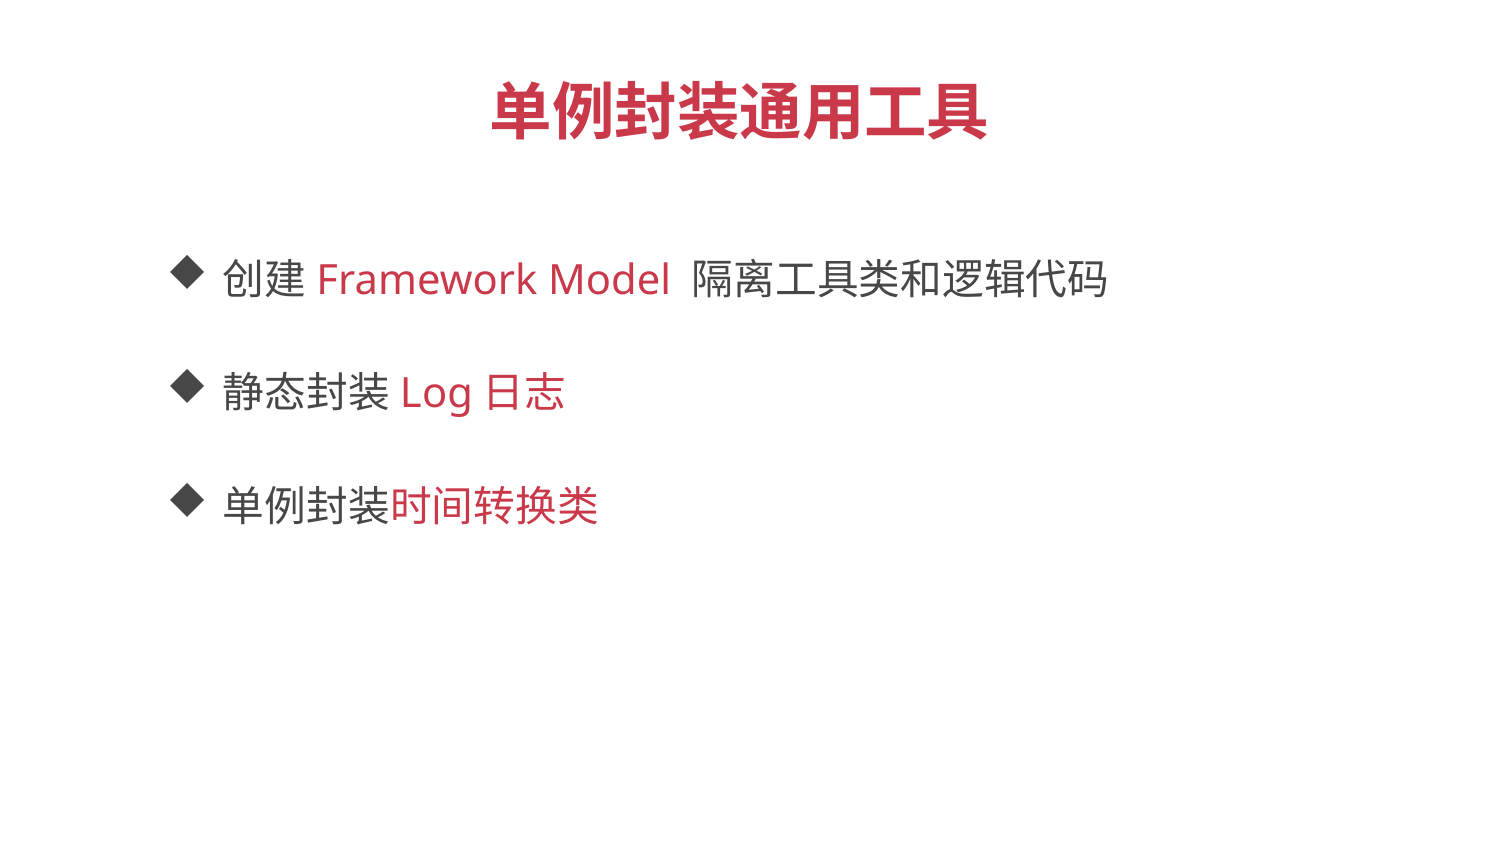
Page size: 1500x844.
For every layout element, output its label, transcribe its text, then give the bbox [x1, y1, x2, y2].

text_box 单例封装时间转换类 [76, 472, 1482, 538]
text_box 静态封装Log日志 [76, 358, 1482, 424]
list 单例封装通用工具 [64, 67, 1416, 152]
text_box 创建Framework Model 隔离工具类和逻辑代码 [76, 244, 1482, 310]
